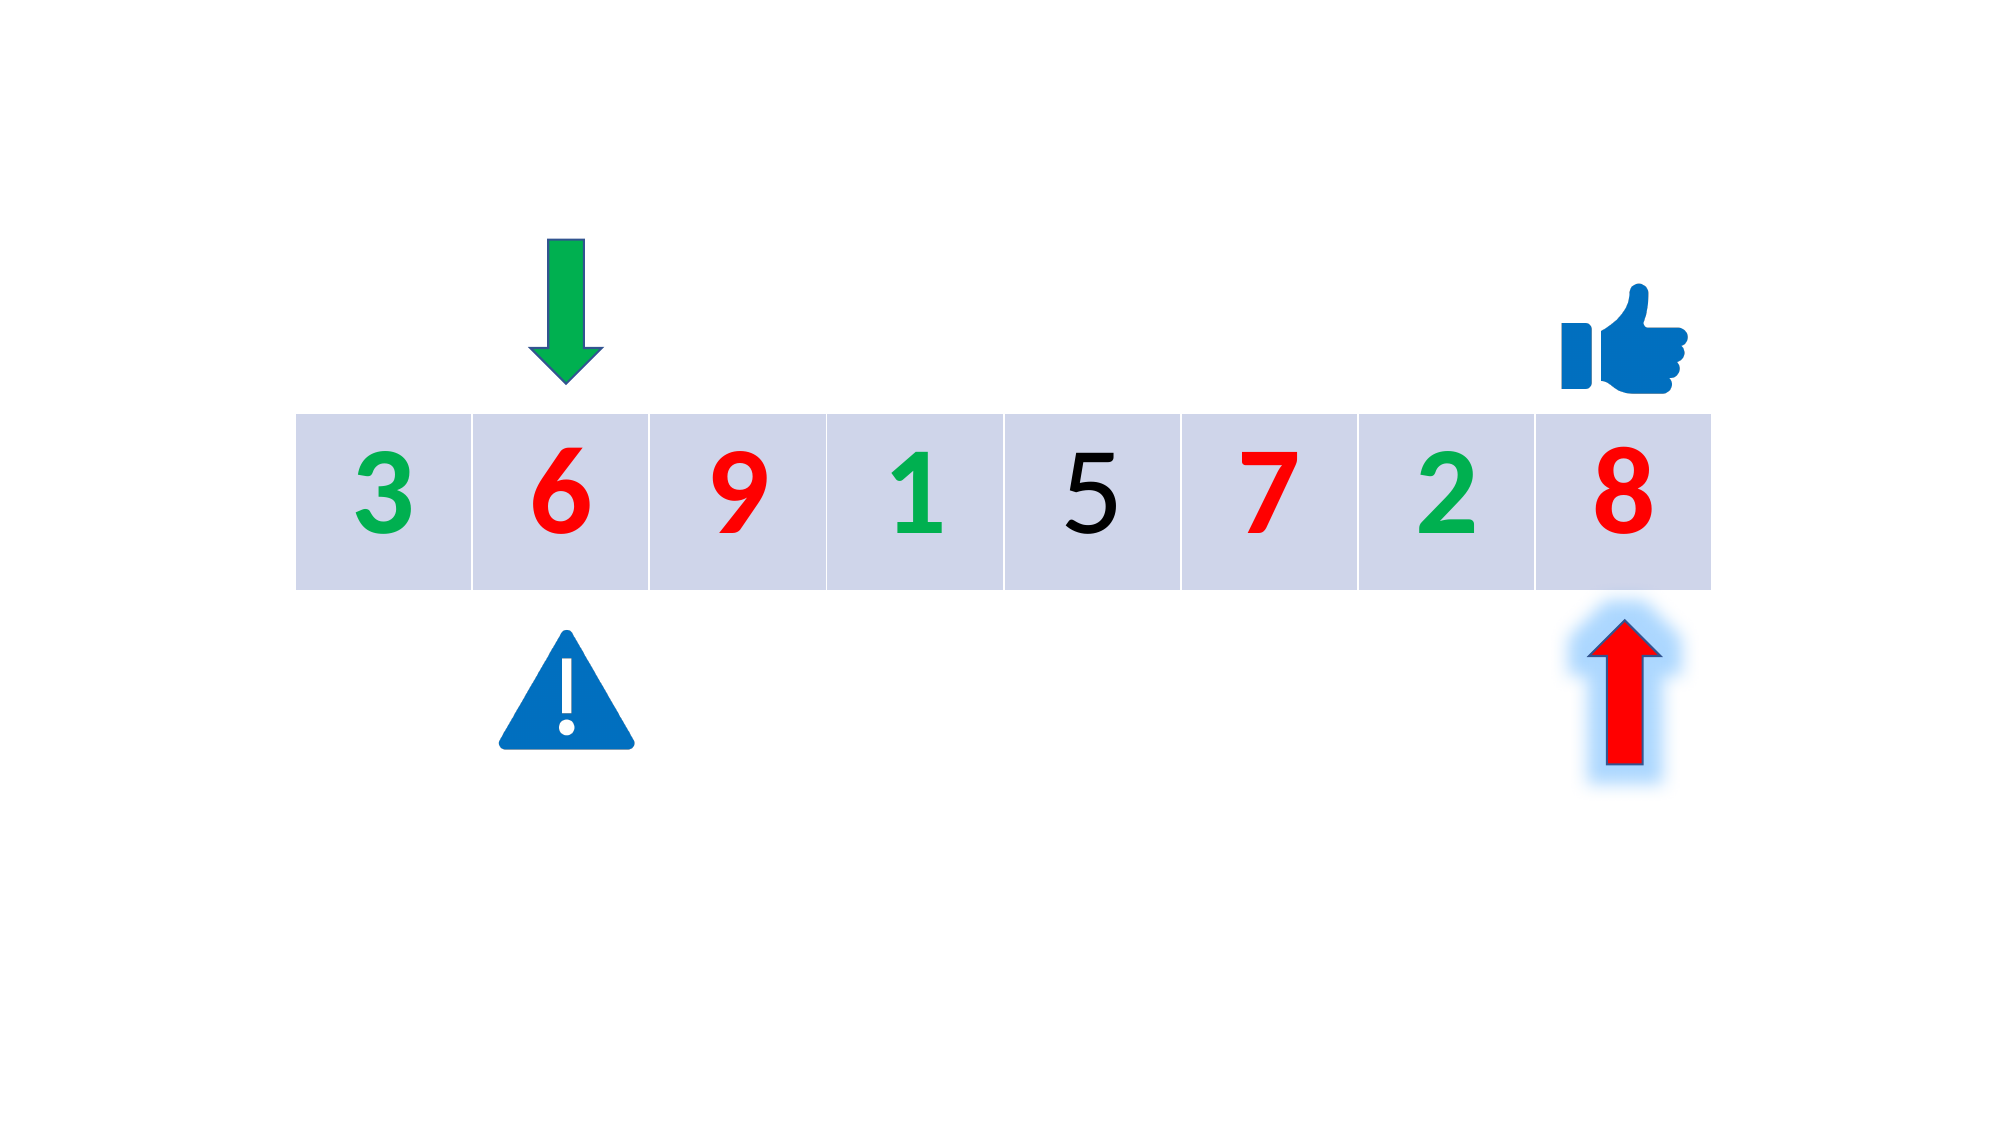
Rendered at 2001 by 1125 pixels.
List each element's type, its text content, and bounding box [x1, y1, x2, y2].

text_box [1586, 618, 1663, 766]
table_header 6 [473, 414, 648, 590]
table_header 9 [650, 414, 826, 590]
table_header 5 [1005, 414, 1180, 590]
picture [1549, 263, 1700, 414]
table_header 3 [296, 414, 471, 590]
table_header 7 [1182, 414, 1357, 590]
text_box [527, 238, 605, 386]
table_header 2 [1359, 414, 1534, 590]
picture [491, 614, 642, 765]
table_header 8 [1536, 414, 1711, 590]
table_header 1 [827, 414, 1003, 590]
